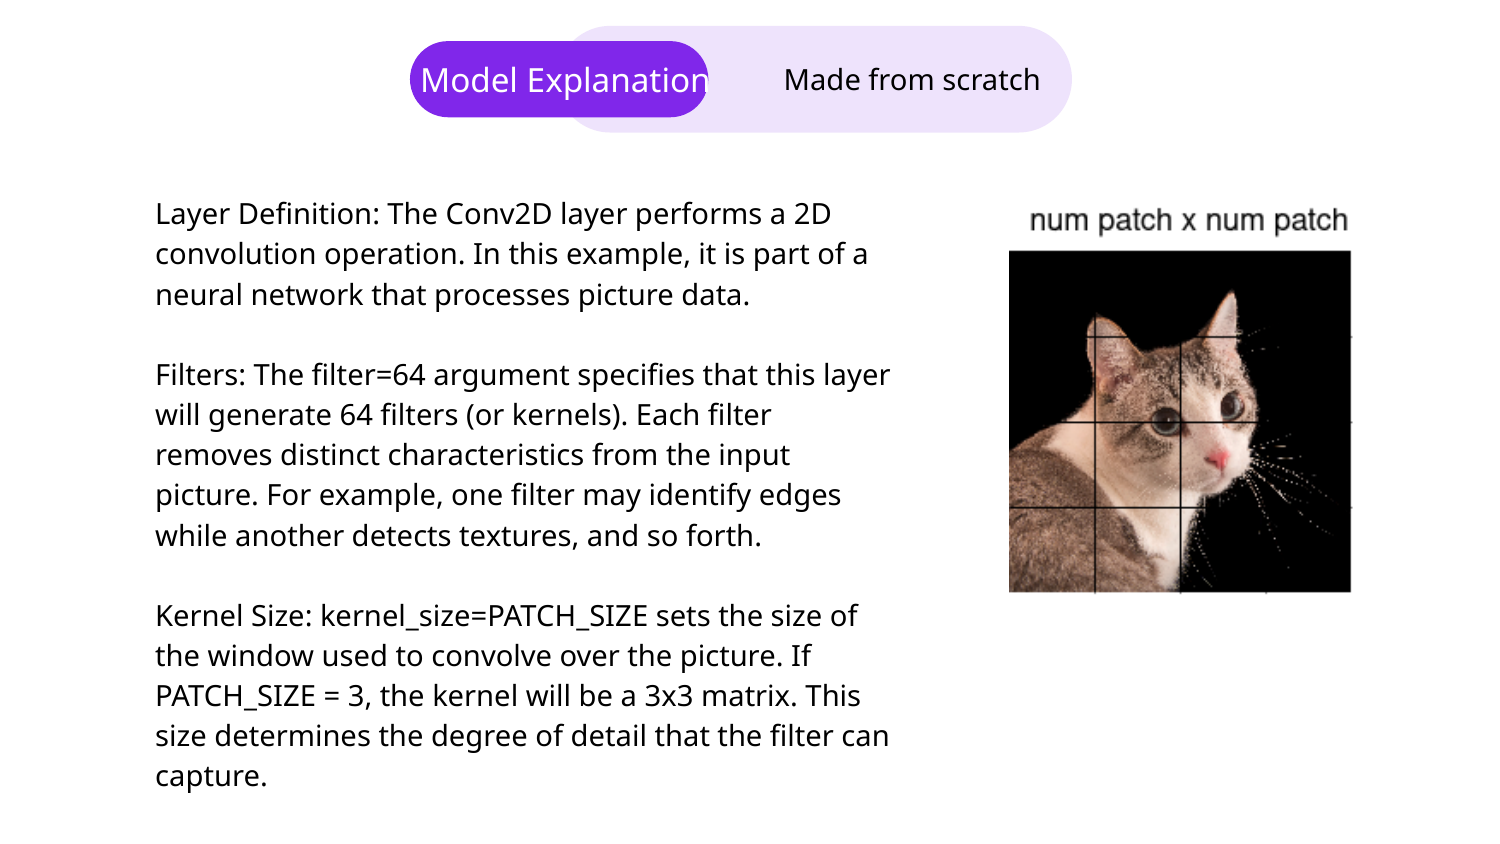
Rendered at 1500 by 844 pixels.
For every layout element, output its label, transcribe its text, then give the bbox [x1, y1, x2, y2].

picture [1009, 188, 1370, 597]
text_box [393, 51, 1057, 107]
text_box [170, 180, 918, 797]
text_box Layer Definition: The Conv2D layer performs a 2D convolution operation. In this example, it is part of a neural network that processes picture data. Filters: The filter=64 argument specifies that this layer will generate 64 filters (or kernels). Each filter removes distinct characteristics from the input picture. For example, one filter may identify edges while another detects textures, and so forth. Kernel Size: kernel_size=PATCH_SIZE sets the size of the window used to convolve over the picture. If PATCH_SIZE = 3, the kernel will be a 3x3 matrix. This size determines the degree of detail that the filter can capture. [140, 175, 908, 772]
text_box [409, 25, 1073, 133]
